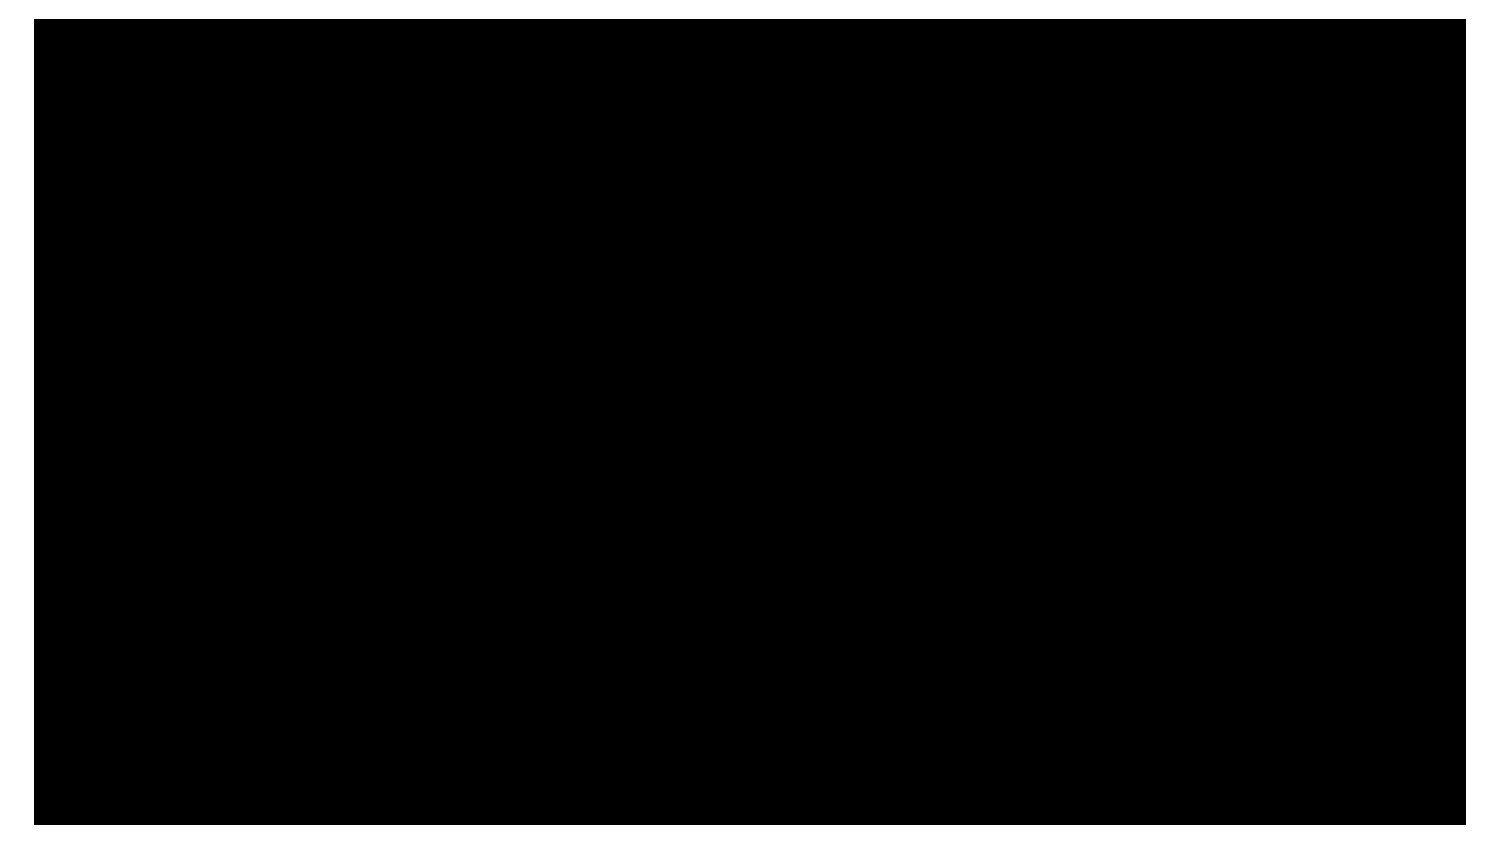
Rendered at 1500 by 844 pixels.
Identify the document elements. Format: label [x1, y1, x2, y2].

text_box [33, 18, 1467, 826]
